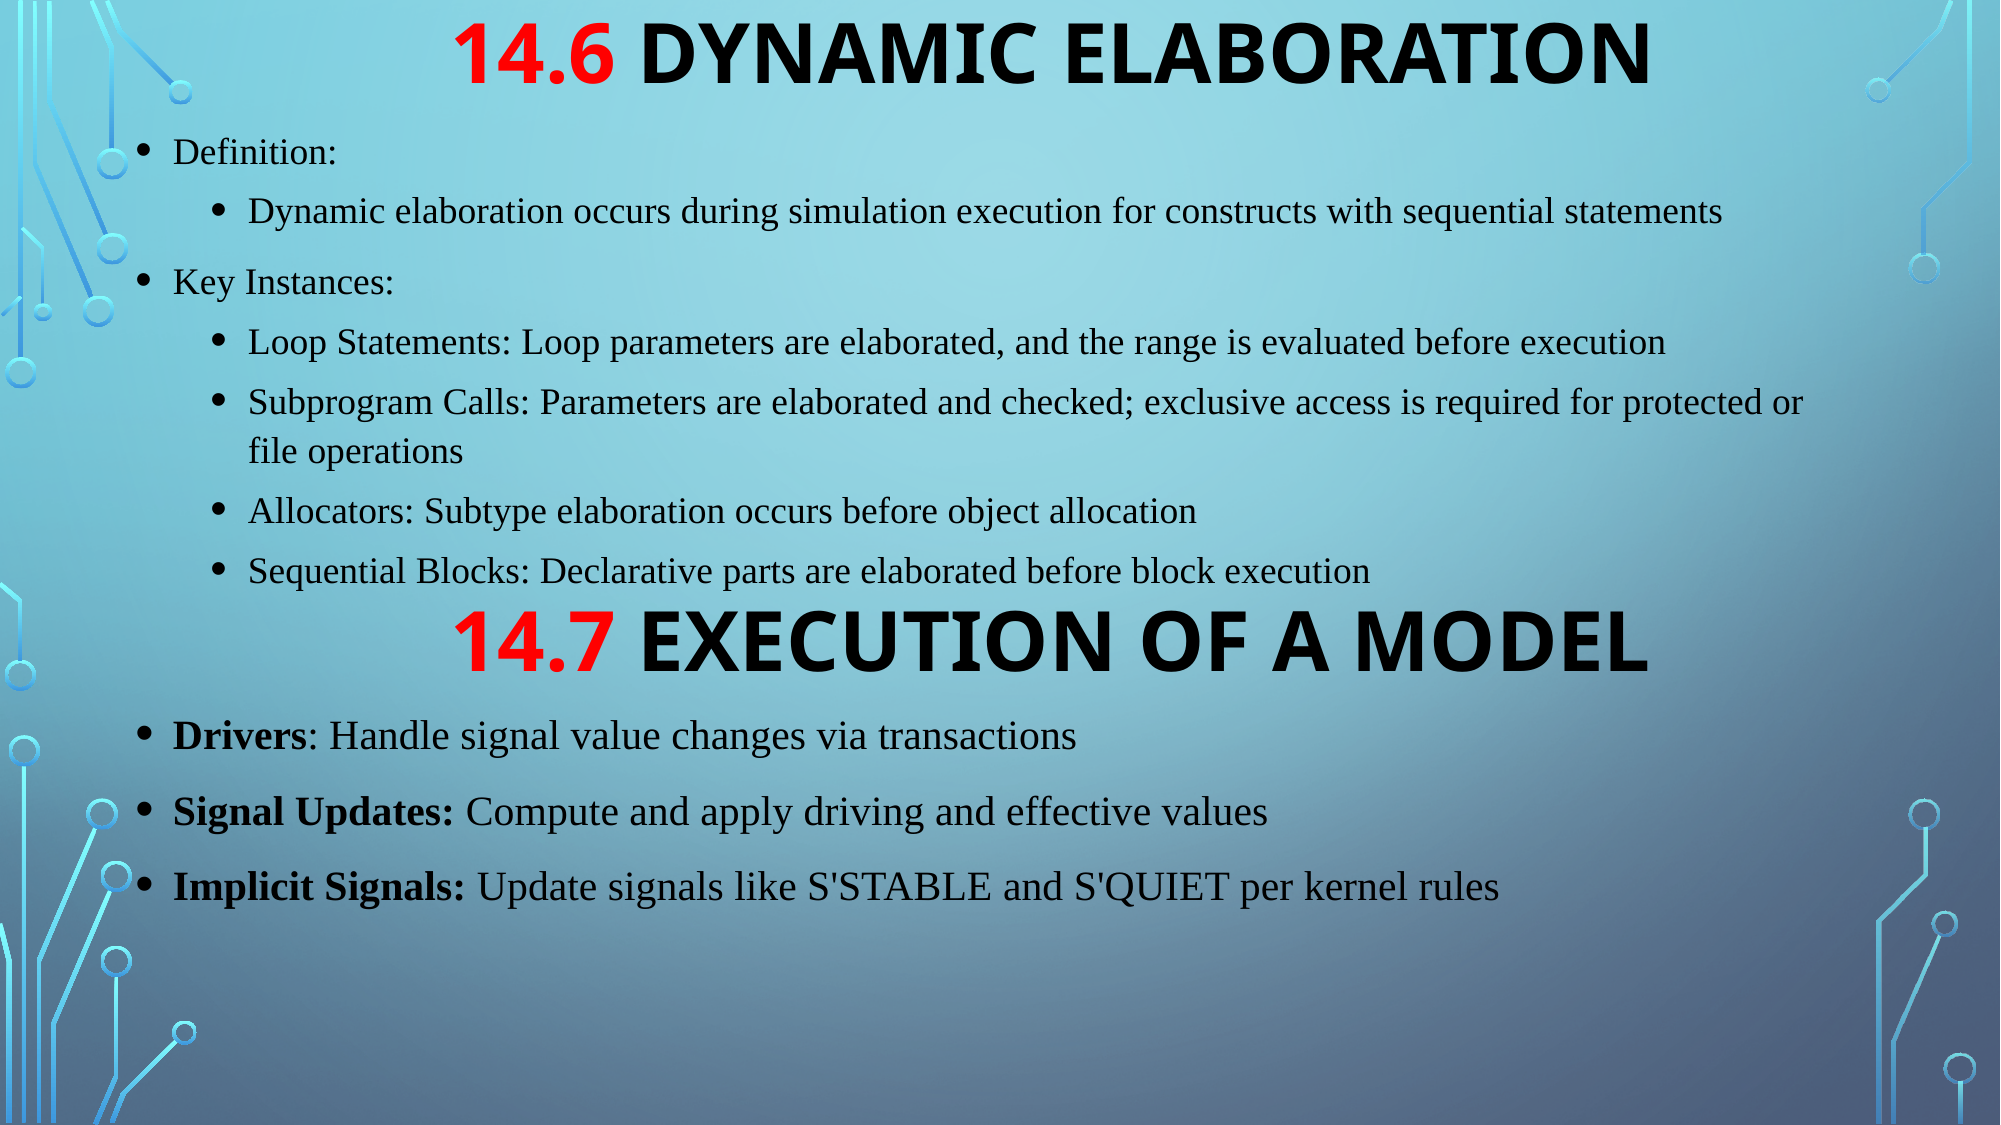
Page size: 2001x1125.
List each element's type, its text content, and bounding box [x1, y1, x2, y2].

list Definition: Dynamic elaboration occurs during simulation execution for constructs with sequential statements Key Instances: Loop Statements: Loop parameters are elaborated, and the range is evaluated before execution Subprogram Calls: Parameters are elaborated and checked; exclusive access is required for protected or file operations Allocators: Subtype elaboration occurs before object allocation Sequential Blocks: Declarative parts are elaborated before block execution [120, 114, 1880, 587]
text_box Drivers: Handle signal value changes via transactions Signal Updates: Compute and apply driving and effective values Implicit Signals: Update signals like S'STABLE and S'QUIET per kernel rules [120, 694, 1880, 1061]
text_box 14.7 EXECUTION OF A MODEL [0, 587, 2000, 677]
text_box 14.6 DYNAMIC ELABORATION [0, 0, 2000, 89]
